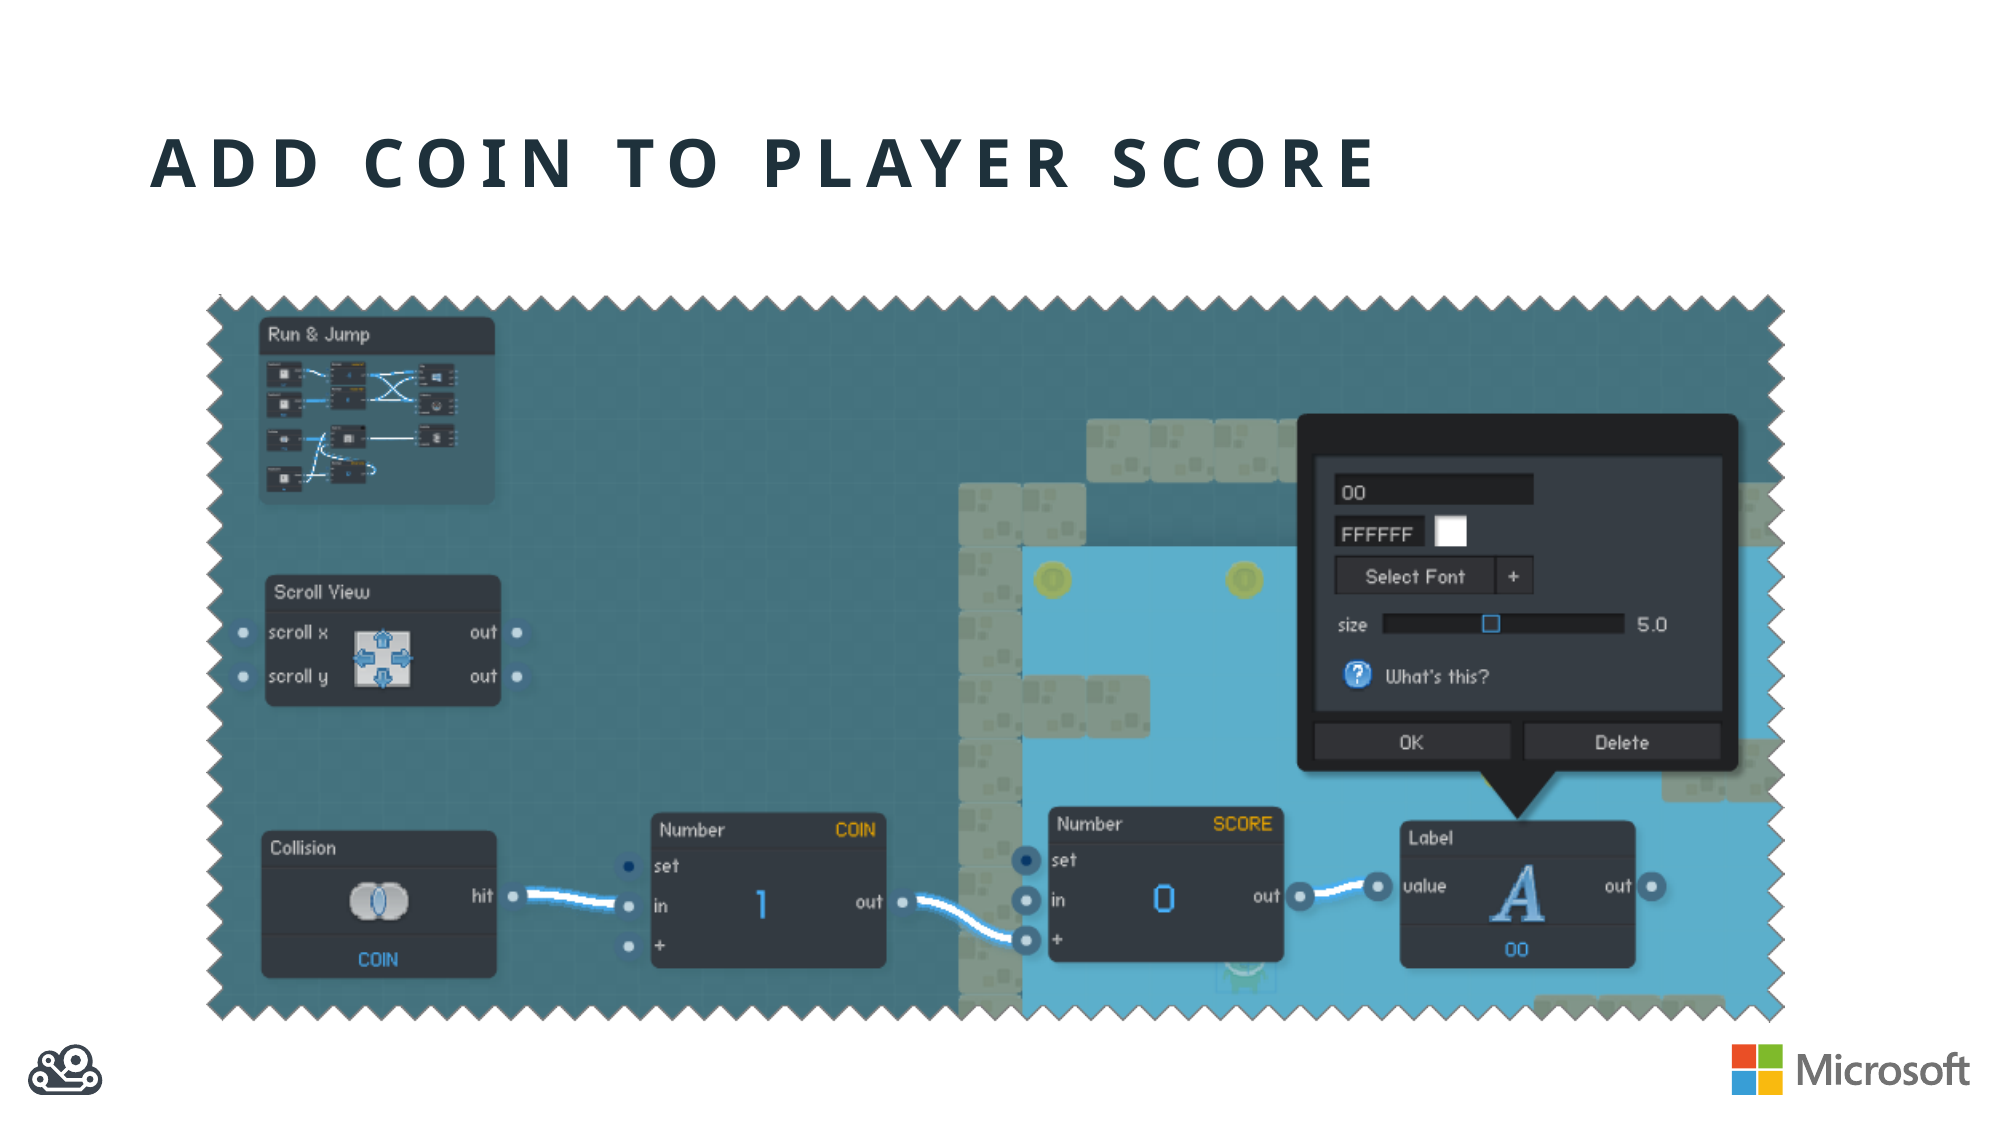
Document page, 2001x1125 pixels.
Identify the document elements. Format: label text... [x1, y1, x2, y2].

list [206, 294, 1785, 1023]
title Add coin to player score [135, 57, 1860, 275]
